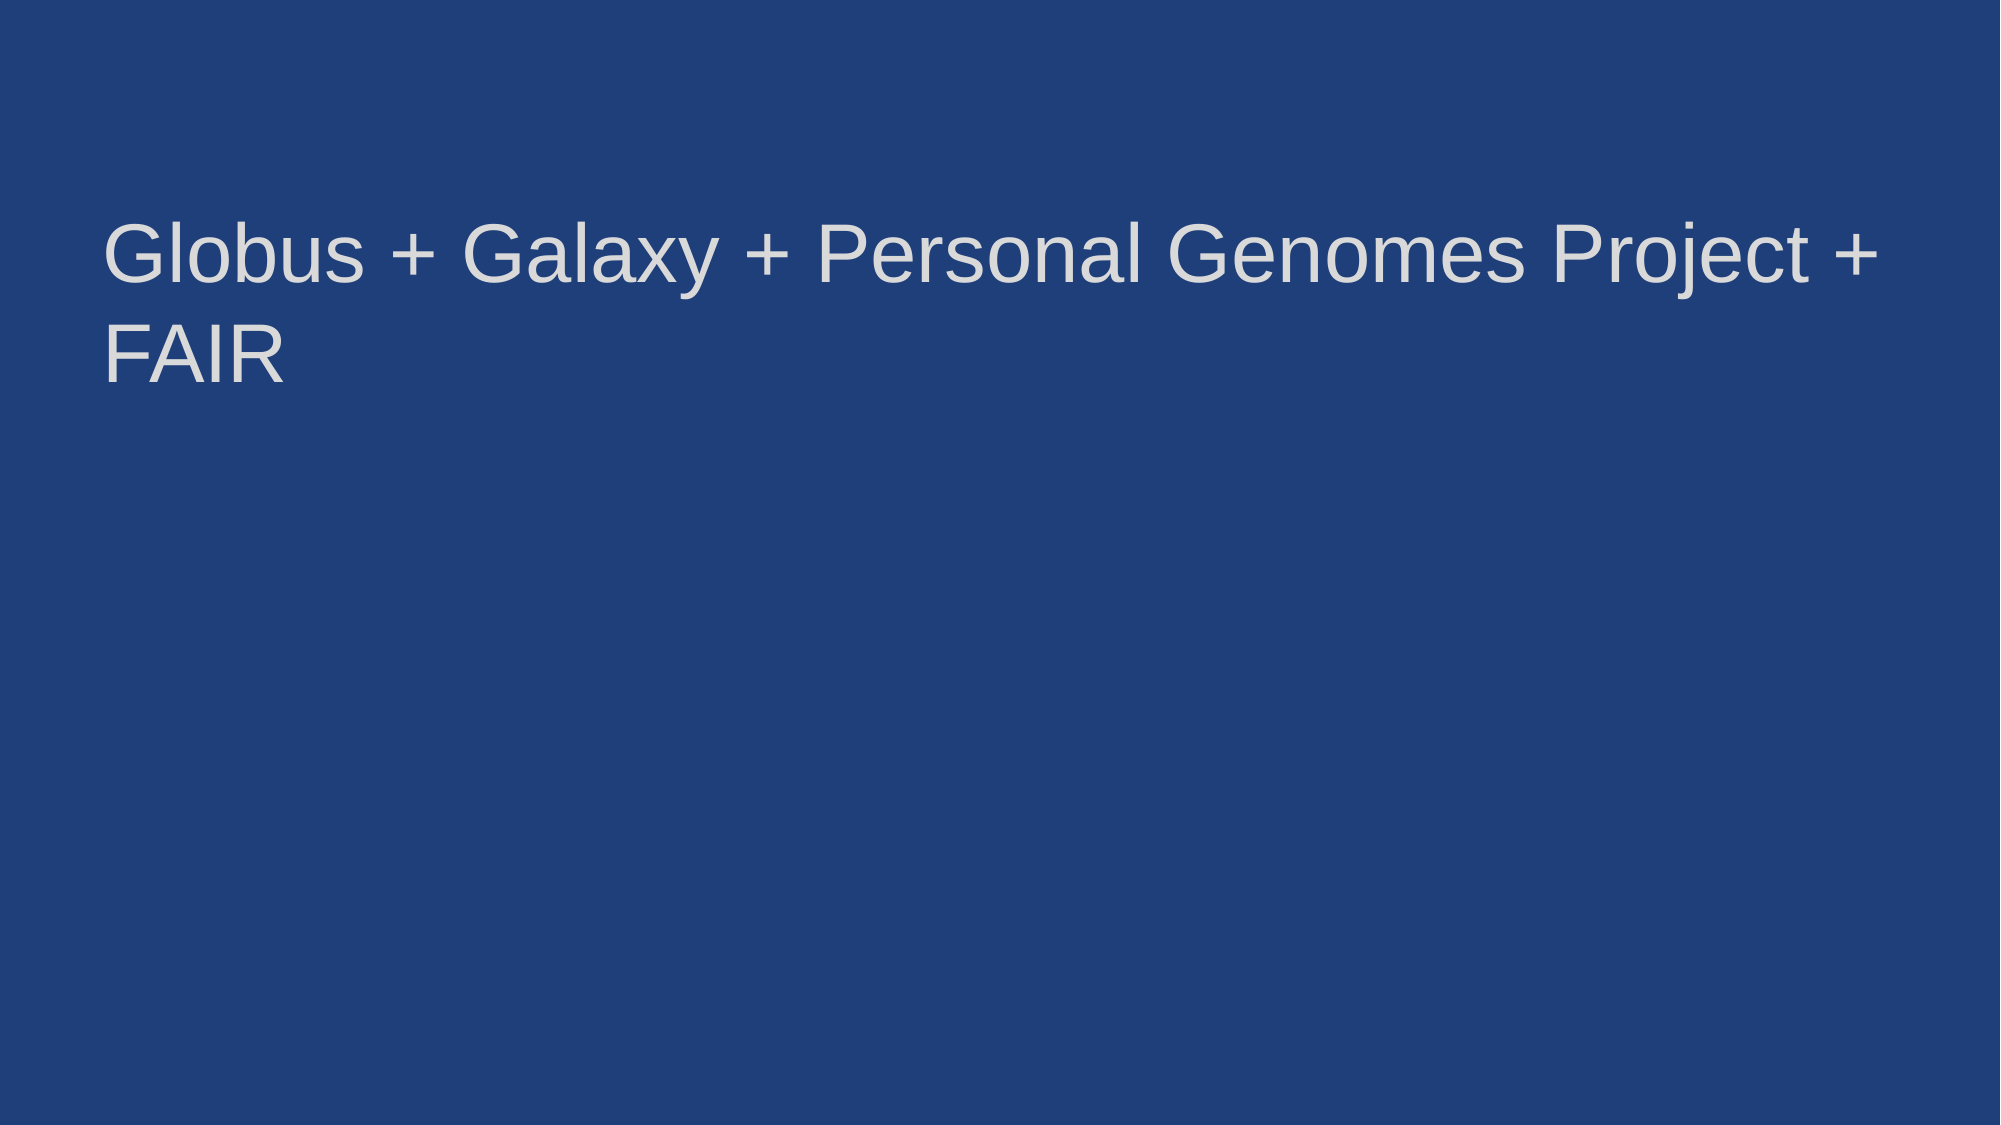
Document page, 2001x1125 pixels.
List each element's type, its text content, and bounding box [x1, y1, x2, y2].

title Globus + Galaxy + Personal Genomes Project + FAIR [87, 192, 1935, 602]
